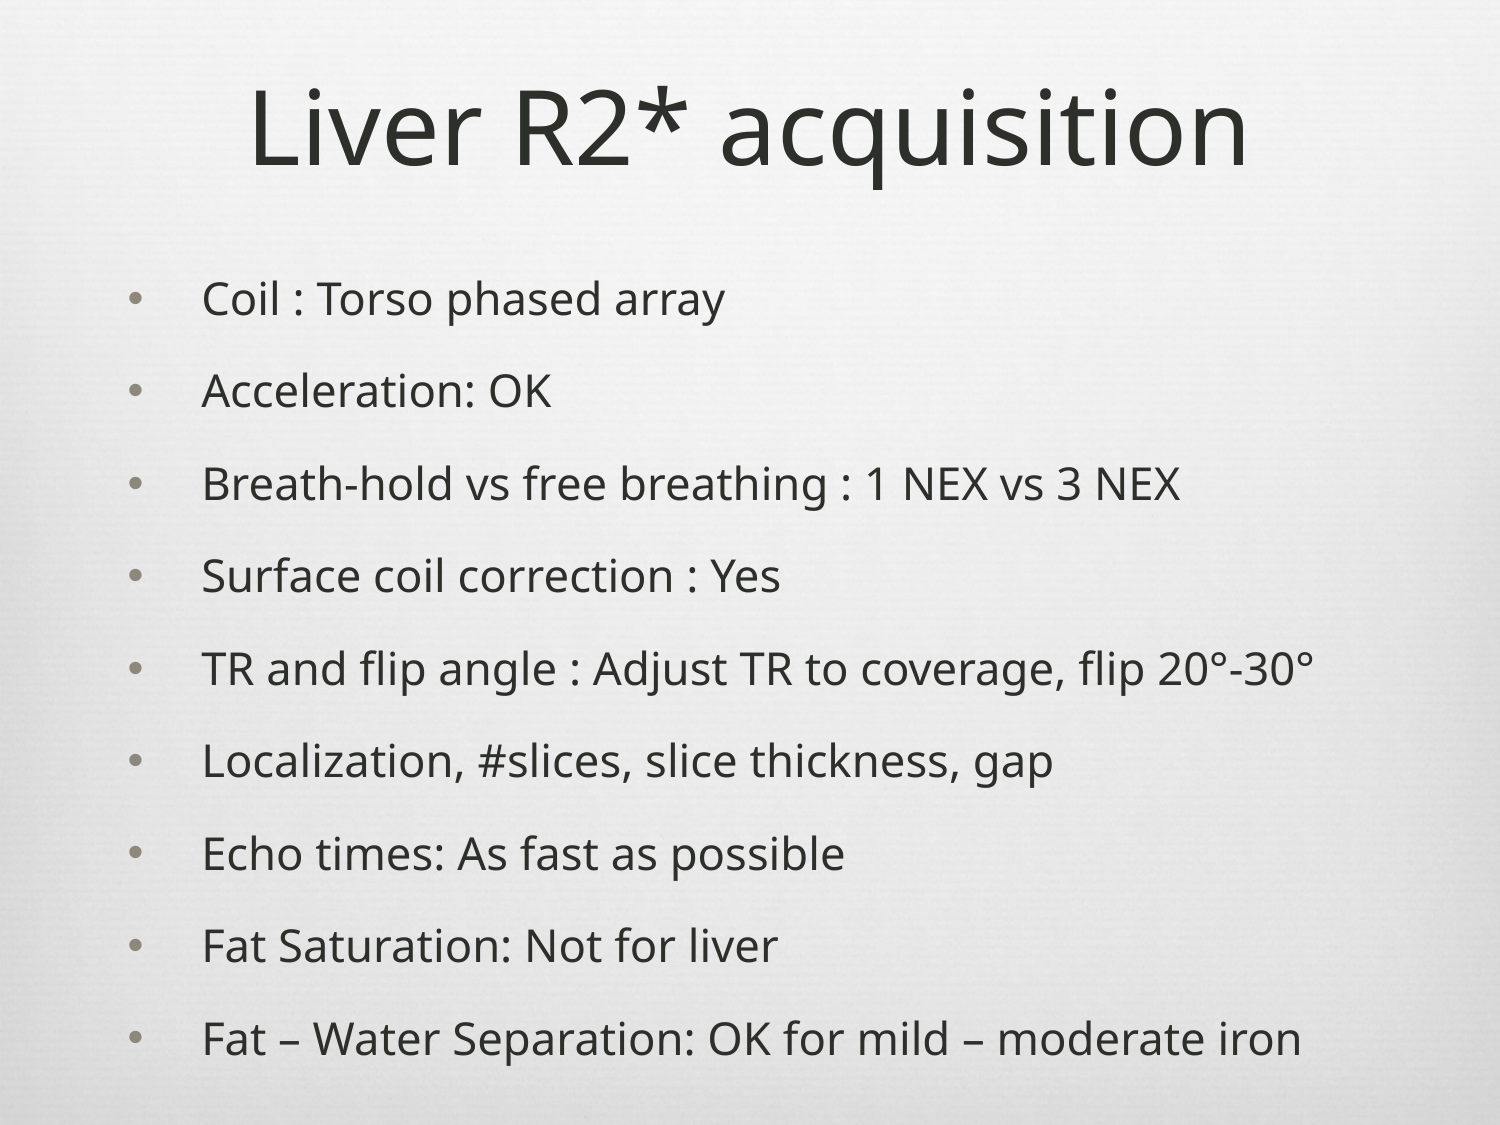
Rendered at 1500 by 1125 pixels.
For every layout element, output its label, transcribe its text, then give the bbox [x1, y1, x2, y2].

list Coil : Torso phased array Acceleration: OK Breath-hold vs free breathing : 1 NEX vs 3 NEX Surface coil correction : Yes TR and flip angle : Adjust TR to coverage, flip 20°-30° Localization, #slices, slice thickness, gap Echo times: As fast as possible Fat Saturation: Not for liver Fat – Water Separation: OK for mild – moderate iron [112, 262, 1388, 1084]
title Liver R2* acquisition [112, 11, 1388, 236]
